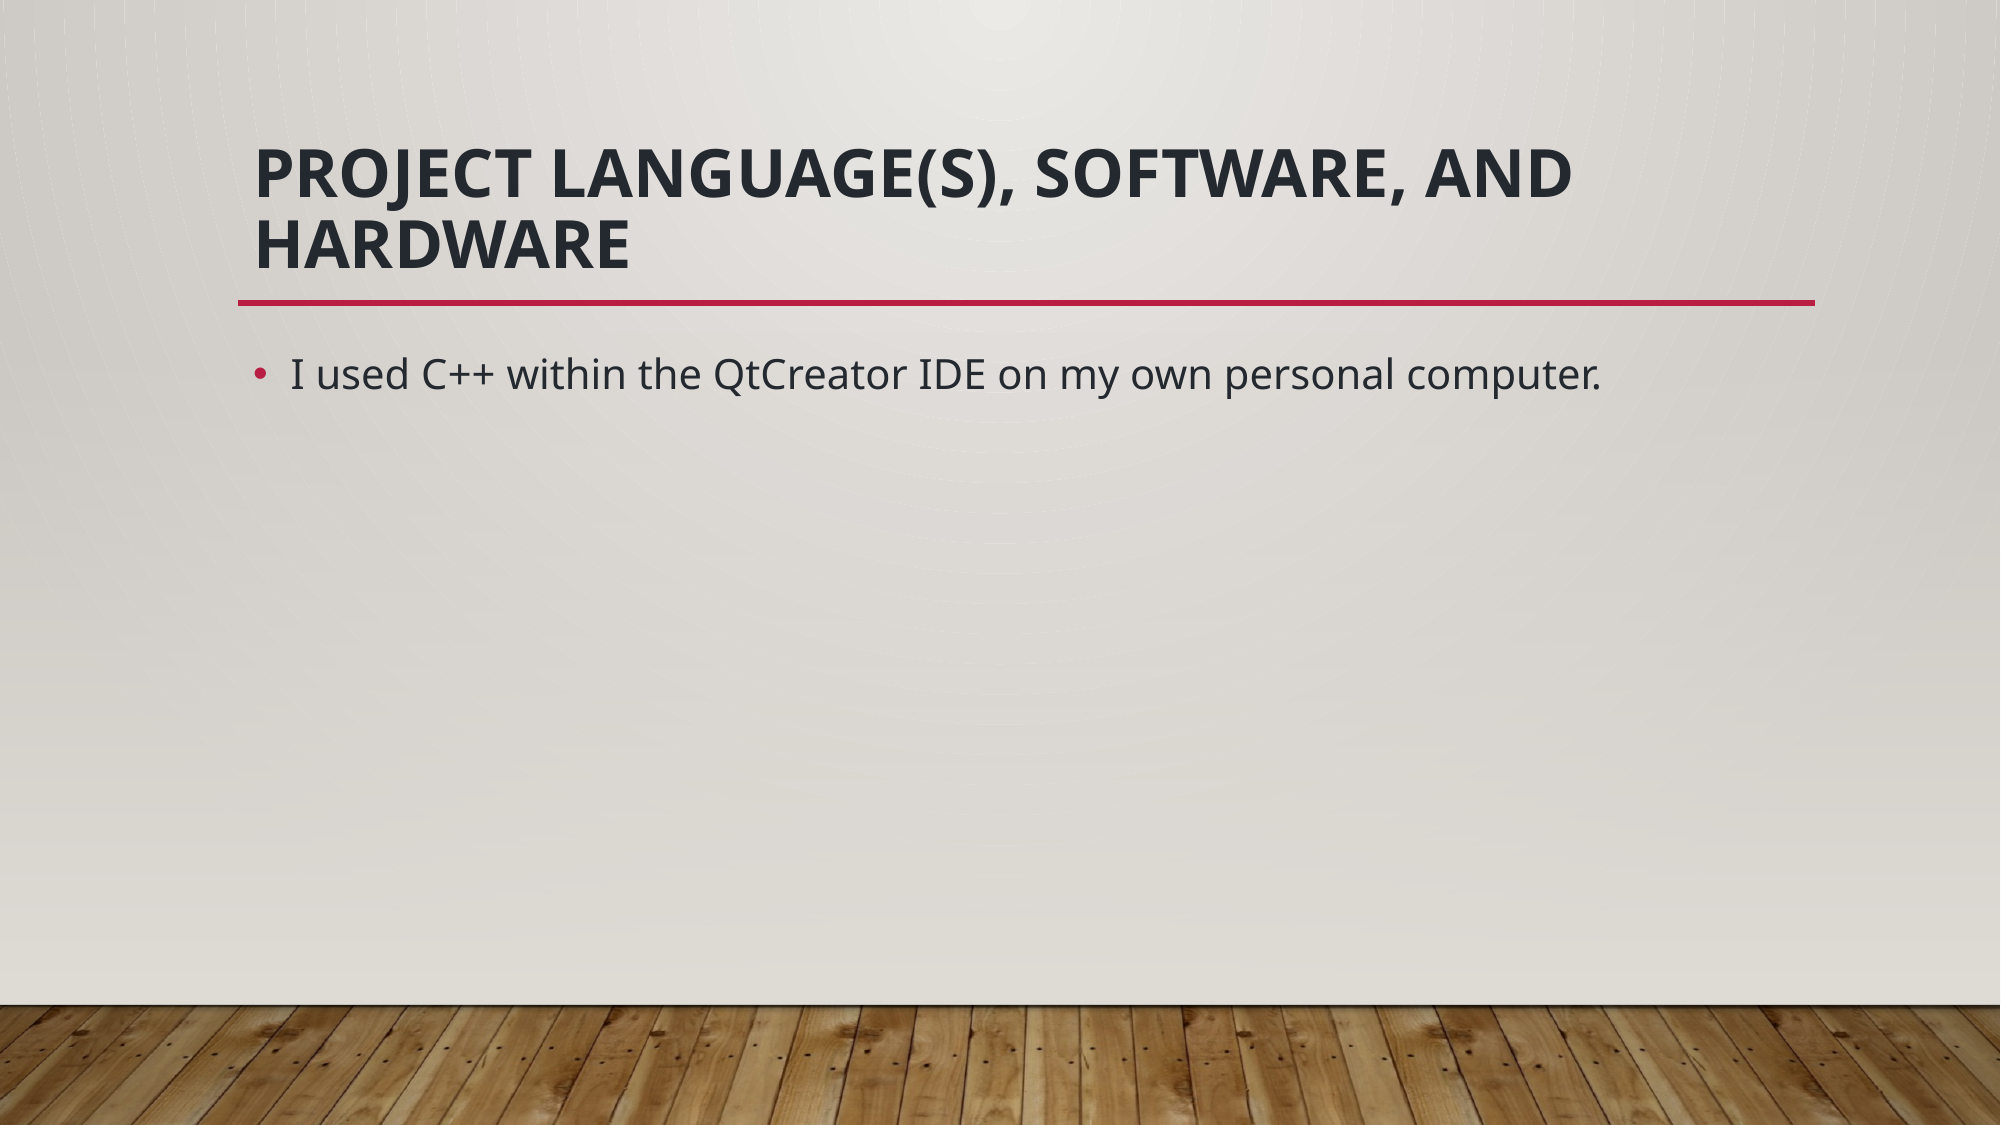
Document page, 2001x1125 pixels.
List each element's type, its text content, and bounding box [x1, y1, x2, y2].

title Project Language(s), Software, and Hardware [238, 131, 1814, 305]
list I used C++ within the QtCreator IDE on my own personal computer. [238, 330, 1814, 897]
picture [0, 1005, 2000, 1125]
